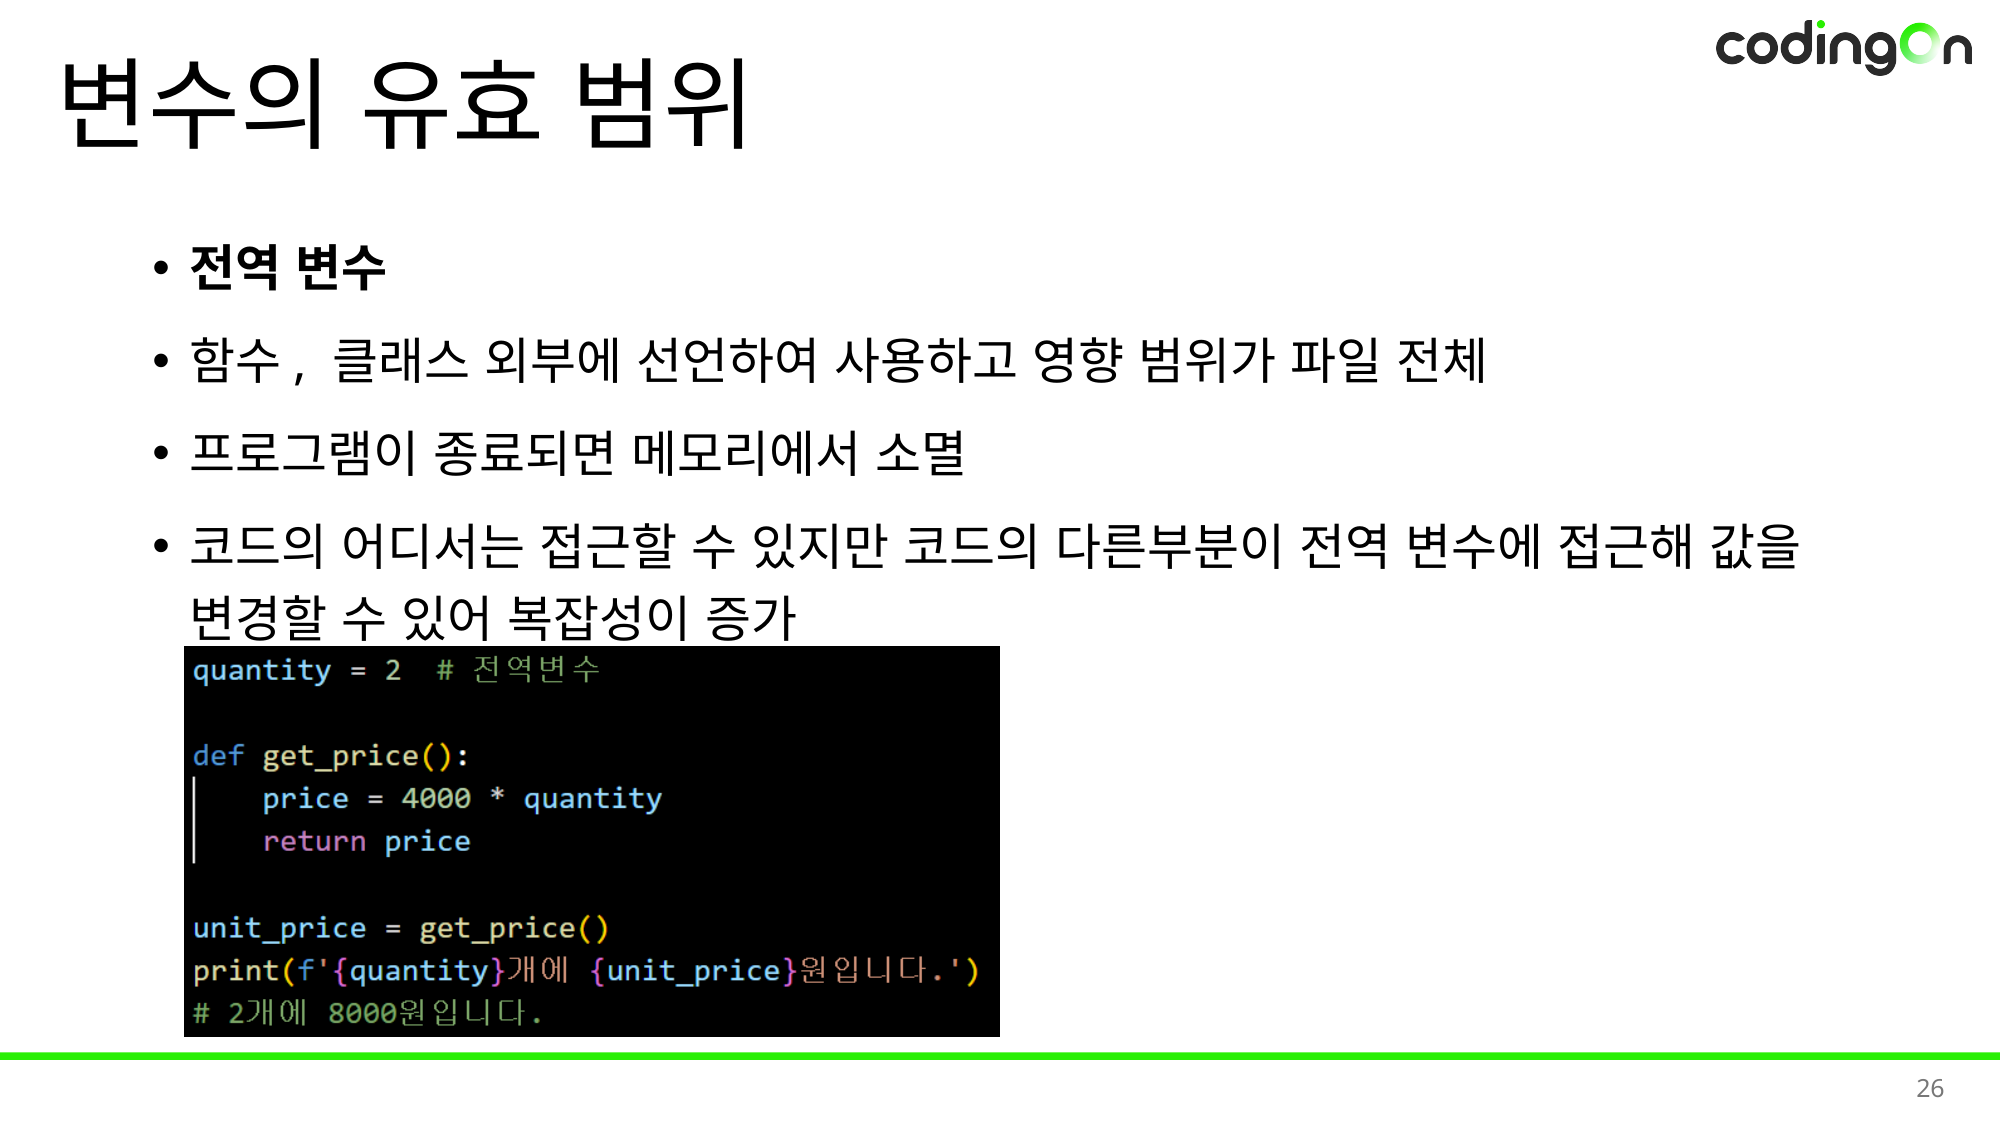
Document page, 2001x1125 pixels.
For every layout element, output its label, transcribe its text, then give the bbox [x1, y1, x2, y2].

slide_number 26 [1509, 1059, 1960, 1120]
title 변수의 유효 범위 [41, 0, 1767, 218]
picture [1767, 20, 1972, 76]
picture [184, 645, 1001, 1037]
list 전역 변수 함수, 클래스 외부에 선언하여 사용하고 영향 범위가 파일 전체 프로그램이 종료되면 메모리에서 소멸 코드의 어디서는 접근할 수 있지만 코드의 다른부분이 전역 변수에 접근해 값을 변경할 수 있어 복잡성이 증가 [137, 217, 1863, 1014]
